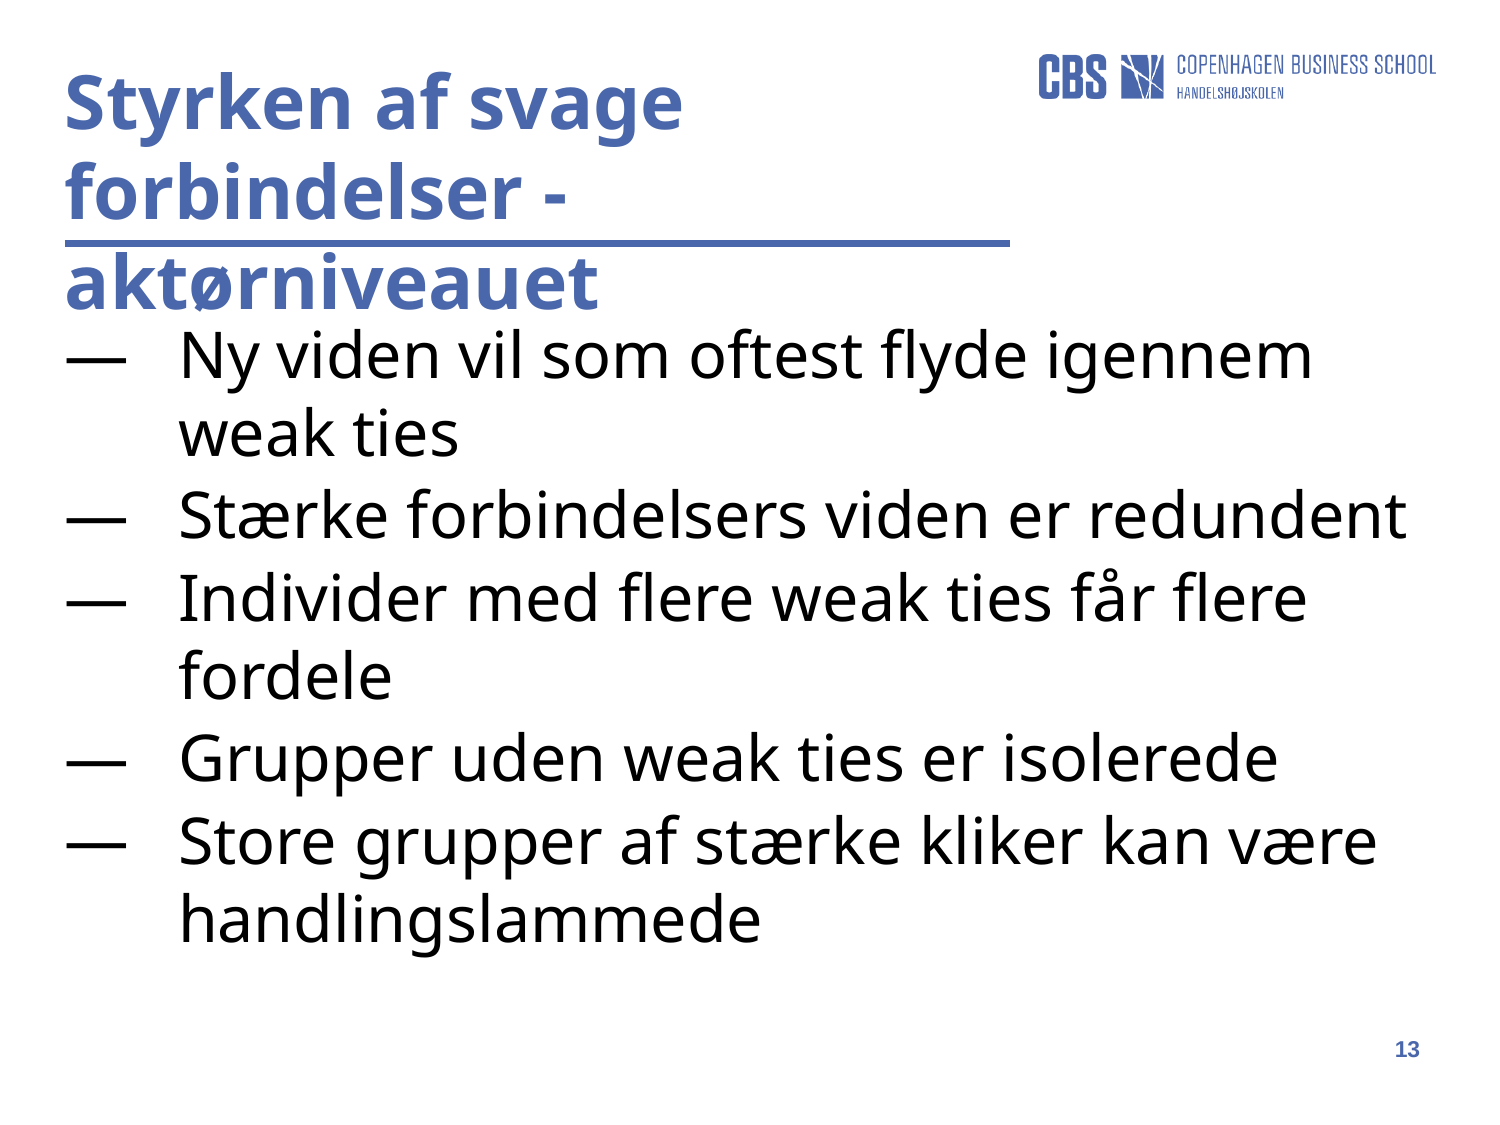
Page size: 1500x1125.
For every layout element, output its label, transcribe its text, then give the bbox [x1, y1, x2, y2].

picture [1039, 54, 1436, 99]
list Styrken af svage forbindelser - aktørniveauet [64, 54, 1011, 173]
list Ny viden vil som oftest flyde igennem weak ties Stærke forbindelsers viden er redundent Individer med flere weak ties får flere fordele Grupper uden weak ties er isolerede Store grupper af stærke kliker kan være handlingslammede [64, 314, 1412, 1028]
